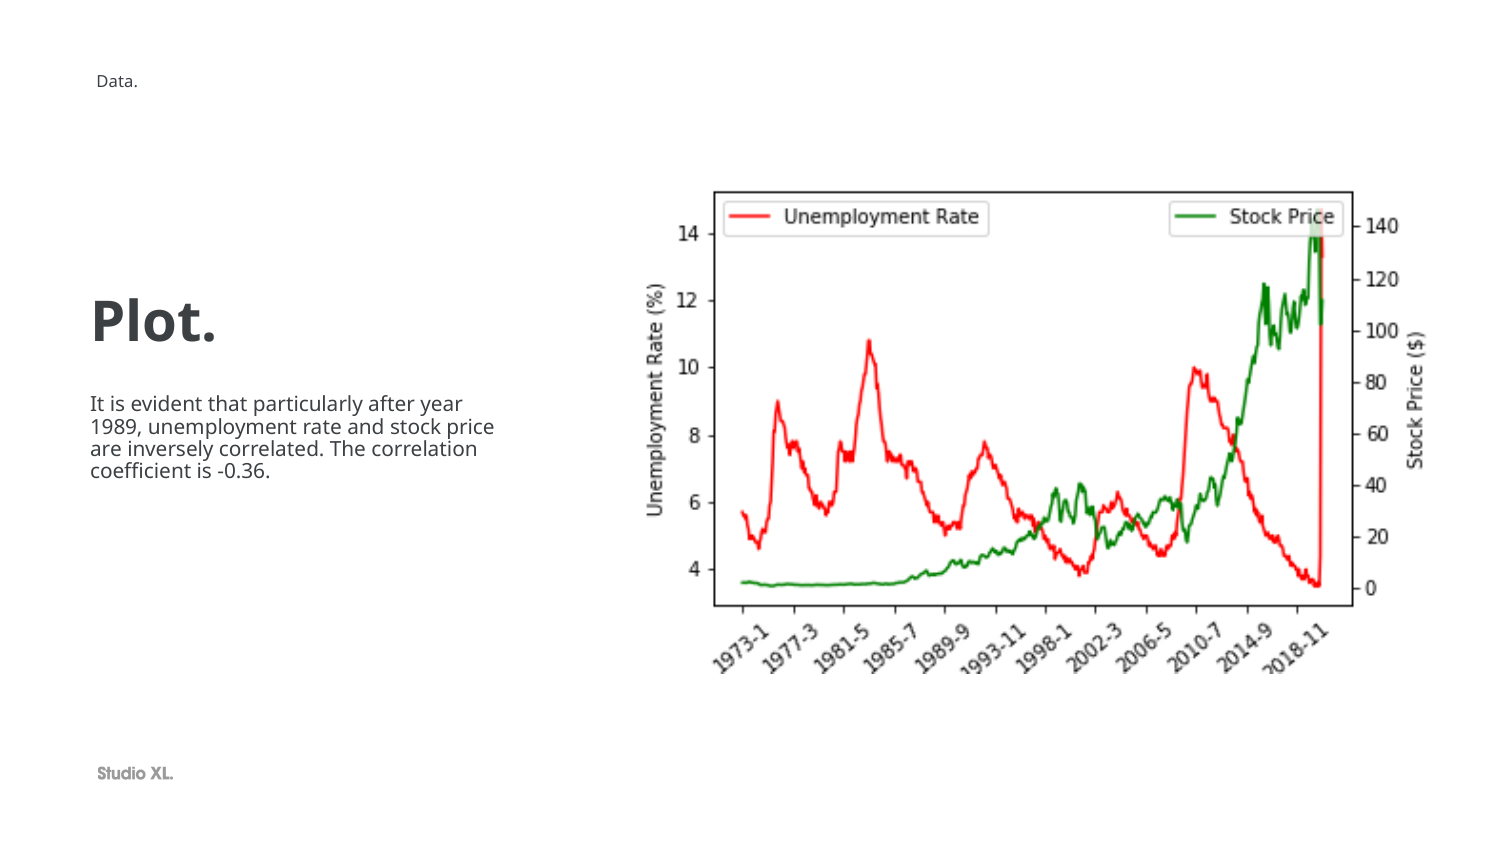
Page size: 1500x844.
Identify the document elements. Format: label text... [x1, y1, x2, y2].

picture [611, 125, 1434, 674]
title Data. [81, 63, 725, 98]
subtitle Plot. [0, 181, 586, 369]
subtitle It is evident that particularly after year 1989, unemployment rate and stock price are inversely correlated. The correlation coefficient is -0.36. [0, 378, 525, 501]
picture [98, 765, 173, 781]
